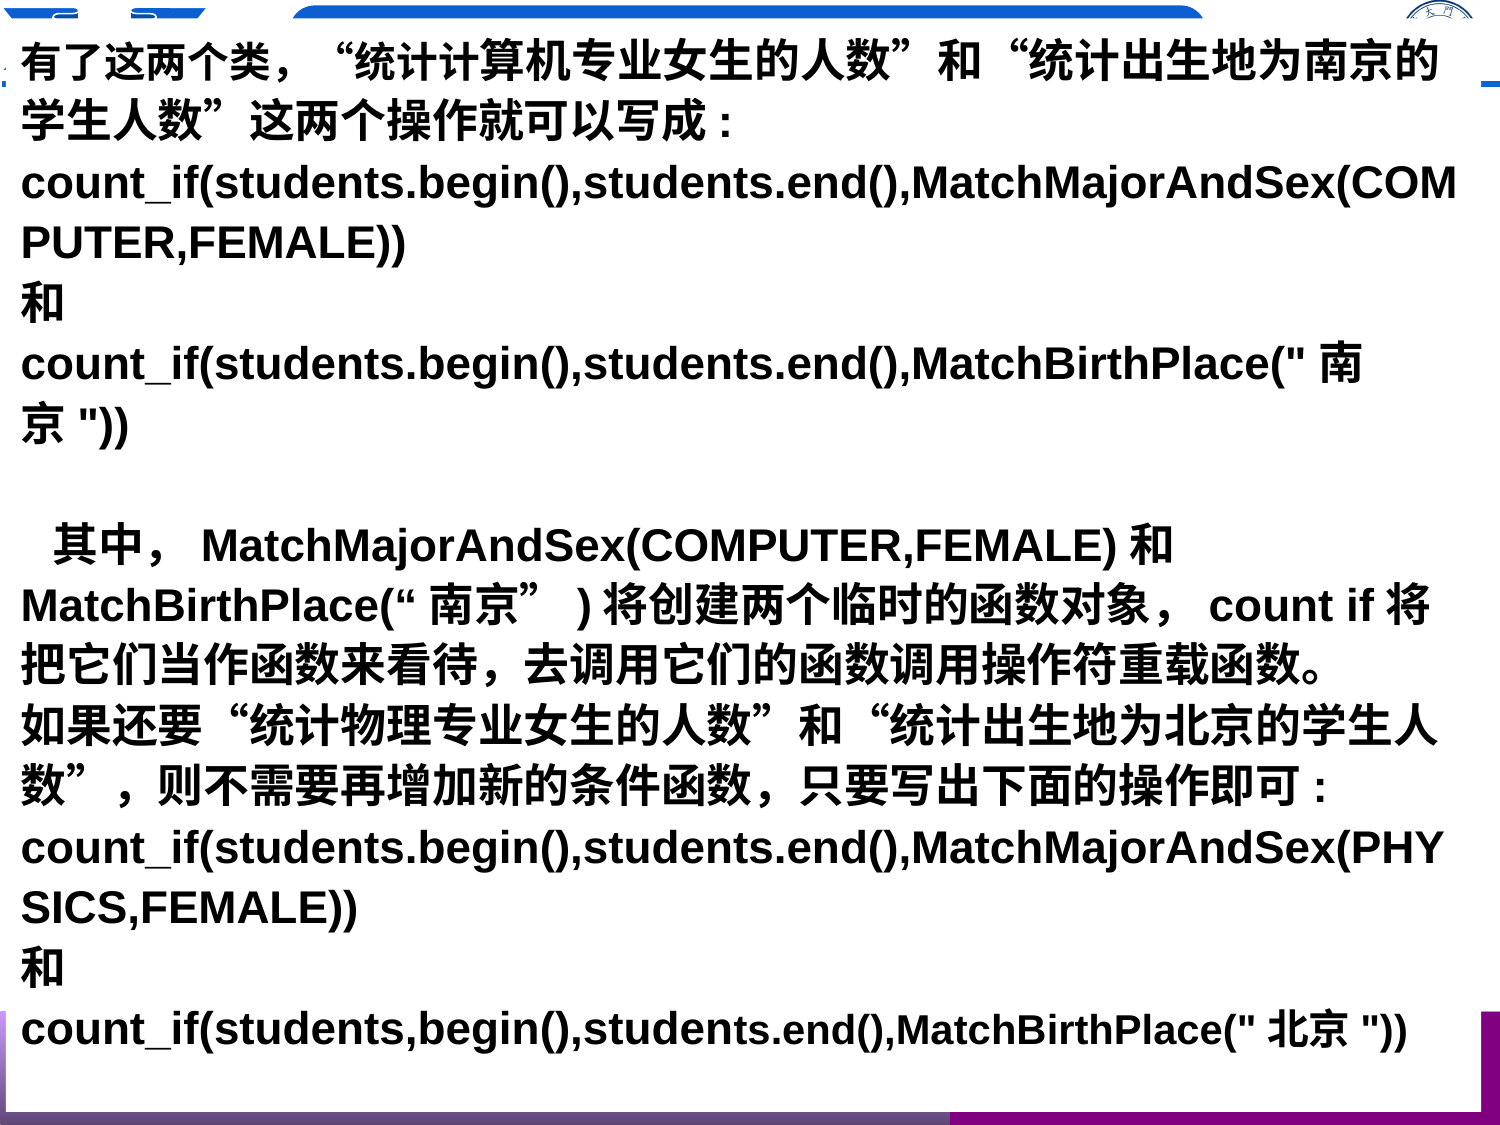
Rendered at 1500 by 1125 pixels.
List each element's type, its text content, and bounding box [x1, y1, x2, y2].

picture [1399, 0, 1480, 18]
text_box 有了这两个类，“统计计算机专业女生的人数”和“统计出生地为南京的学生人数”这两个操作就可以写成: count_if(students.begin(),students.end(),MatchMajorAndSex(COMPUTER,FEMALE)) 和 count_if(students.begin(),students.end(),MatchBirthPlace("南京")) 其中，MatchMajorAndSex(COMPUTER,FEMALE)和 MatchBirthPlace(“南京”)将创建两个临时的函数对象，count if将把它们当作函数来看待，去调用它们的函数调用操作符重载函数。 如果还要“统计物理专业女生的人数”和“统计出生地为北京的学生人数”，则不需要再增加新的条件函数，只要写出下面的操作即可: count_if(students.begin(),students.end(),MatchMajorAndSex(PHYSICS,FEMALE)) 和 count_if(students,begin(),students.end(),MatchBirthPlace("北京")) [5, 18, 1482, 1112]
